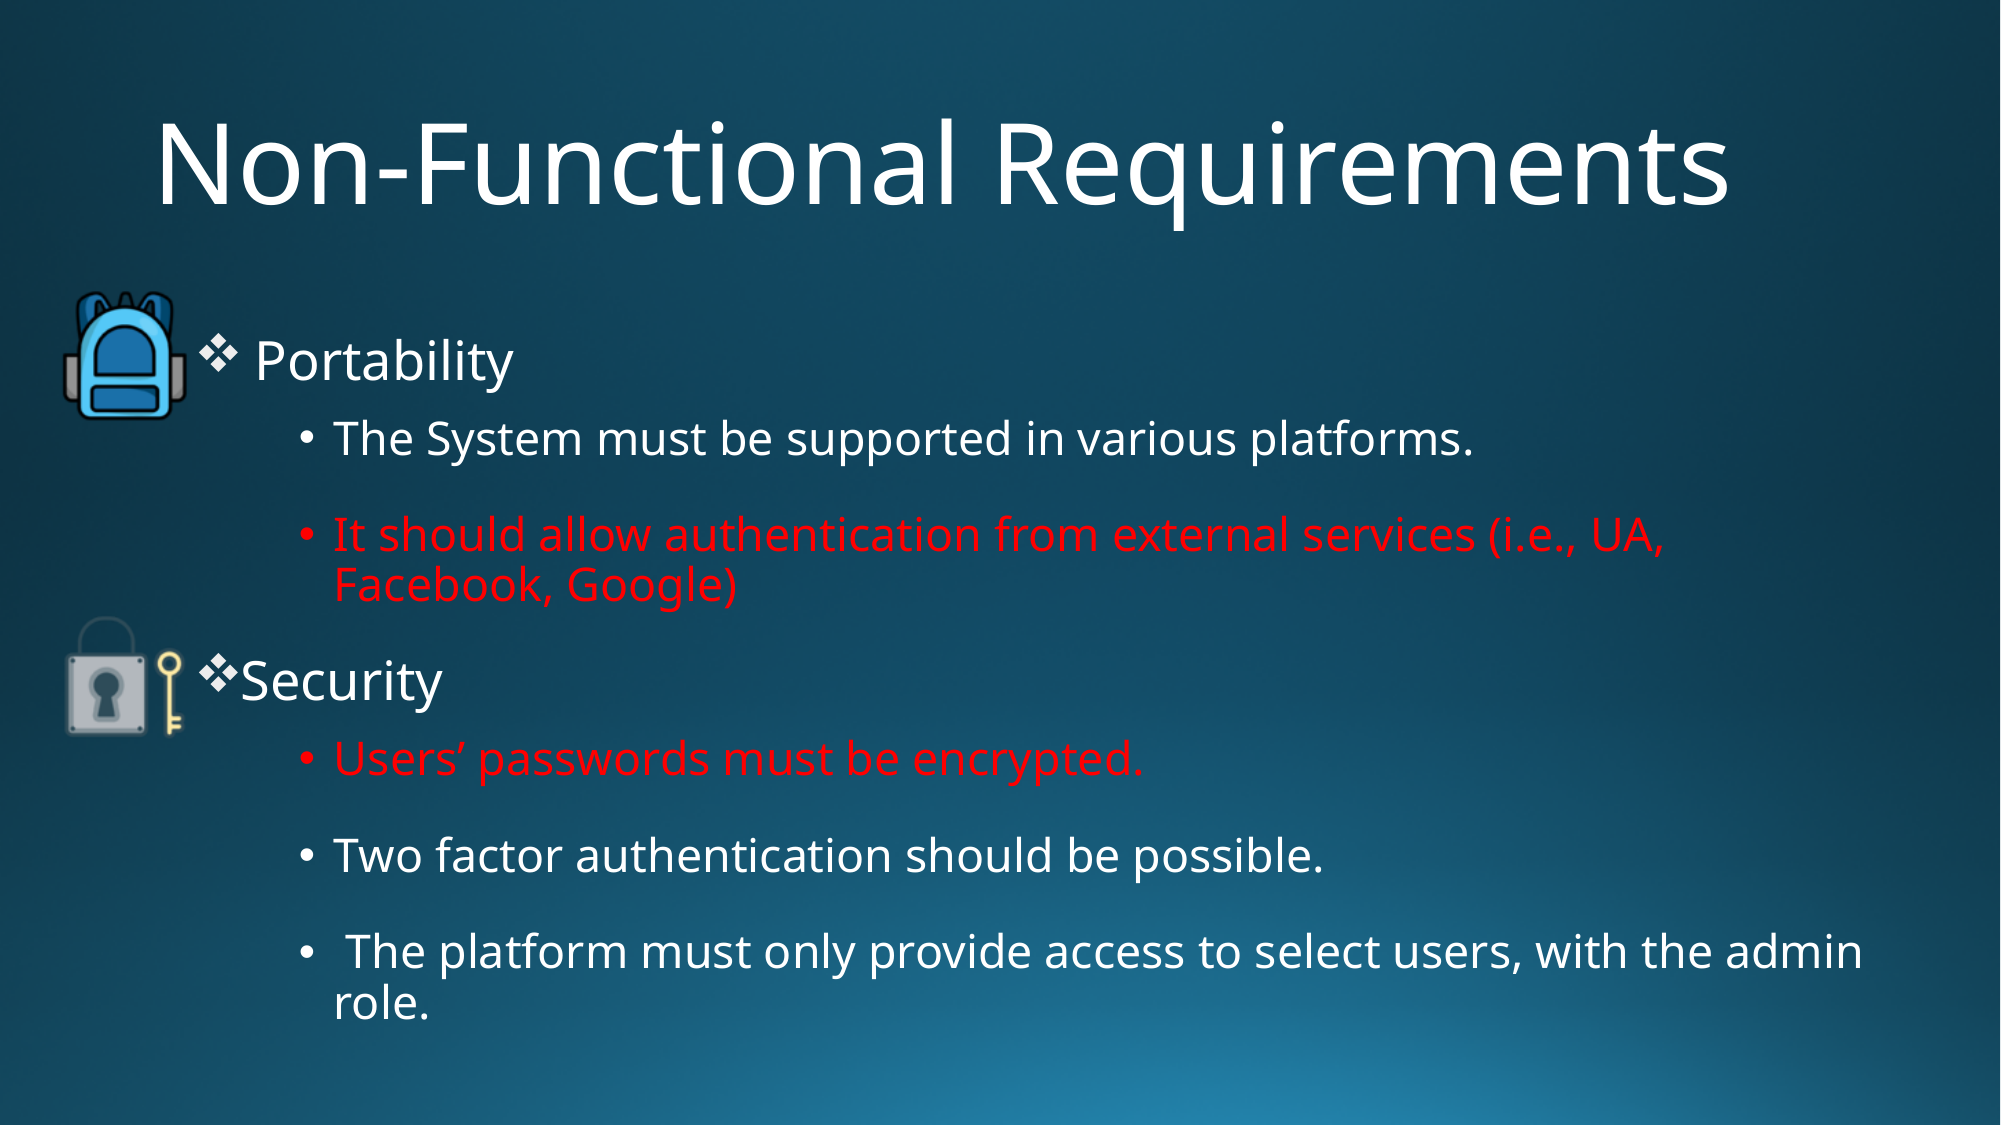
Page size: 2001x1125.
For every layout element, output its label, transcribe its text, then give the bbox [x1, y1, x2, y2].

picture [0, 0, 2001, 1125]
list Portability The System must be supported in various platforms. It should allow authentication from external services (i.e., UA, Facebook, Google) Security Users’ passwords must be encrypted. Two factor authentication should be possible. The platform must only provide access to select users, with the admin role. [179, 325, 1892, 1040]
title Non-Functional Requirements [137, 59, 1863, 278]
